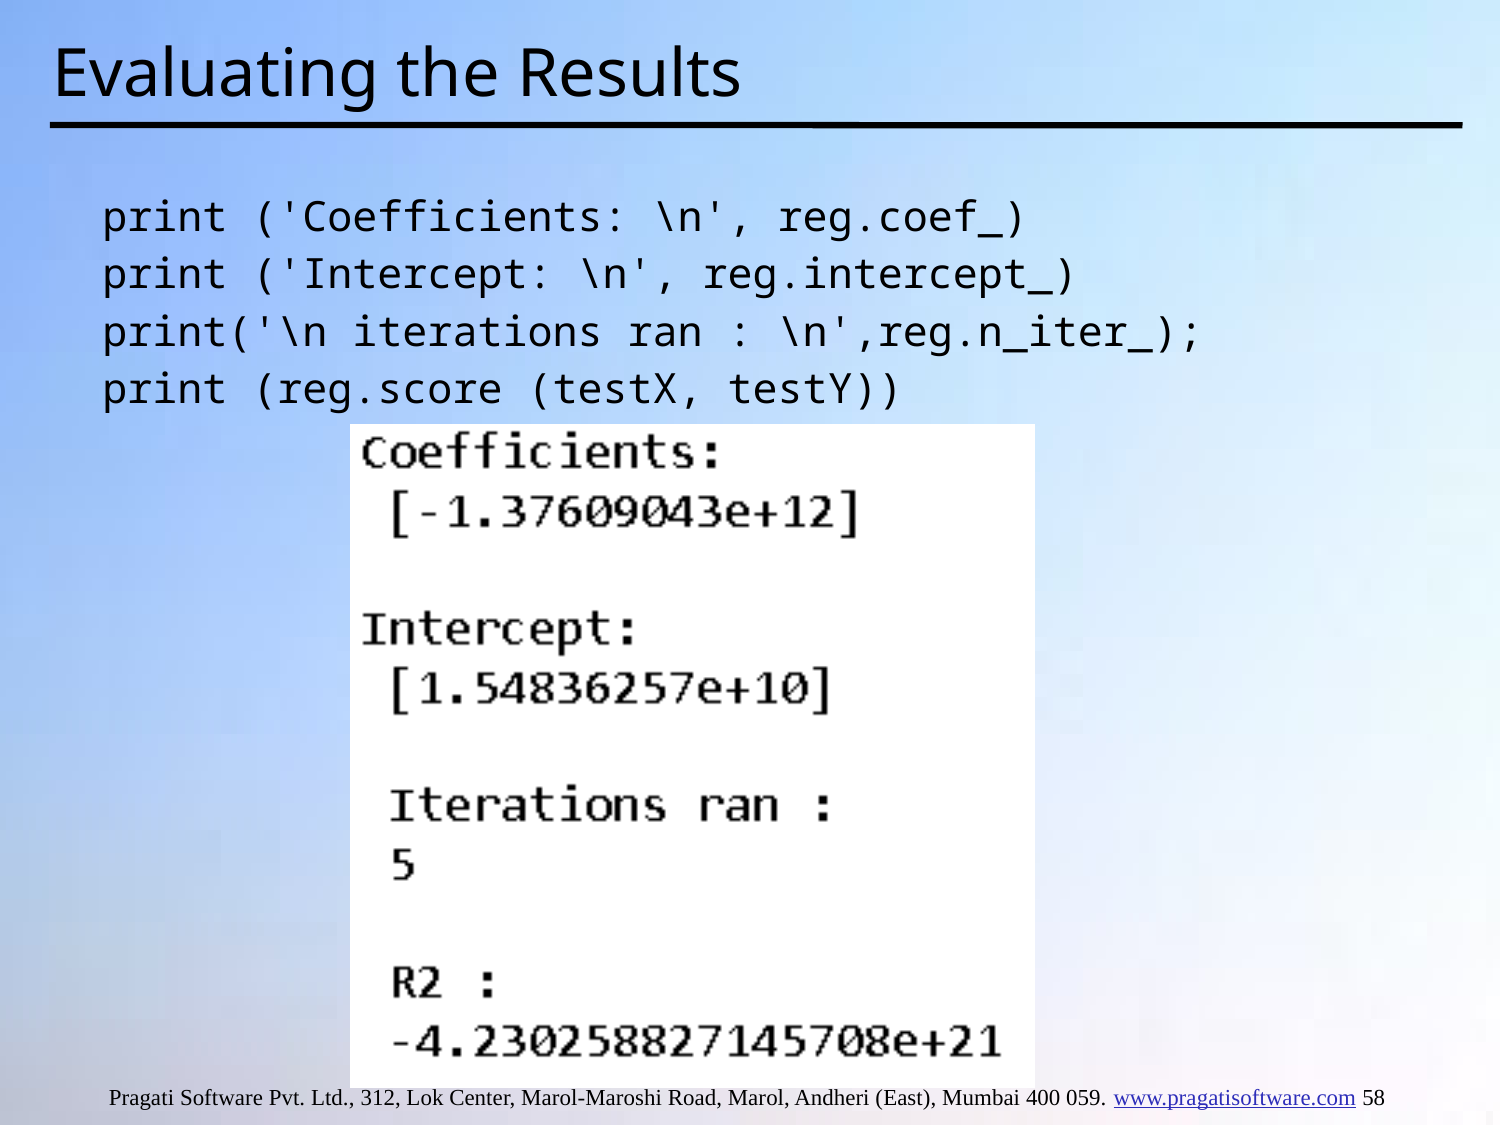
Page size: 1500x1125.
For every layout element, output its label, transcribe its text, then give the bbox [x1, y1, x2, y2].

title Evaluating the Results [37, 0, 1462, 137]
list print ('Coefficients: \n', reg.coef_) print ('Intercept: \n', reg.intercept_) print('\n iterations ran : \n',reg.n_iter_); print (reg.score (testX, testY)) [87, 187, 1412, 1063]
picture [0, 0, 1500, 1125]
